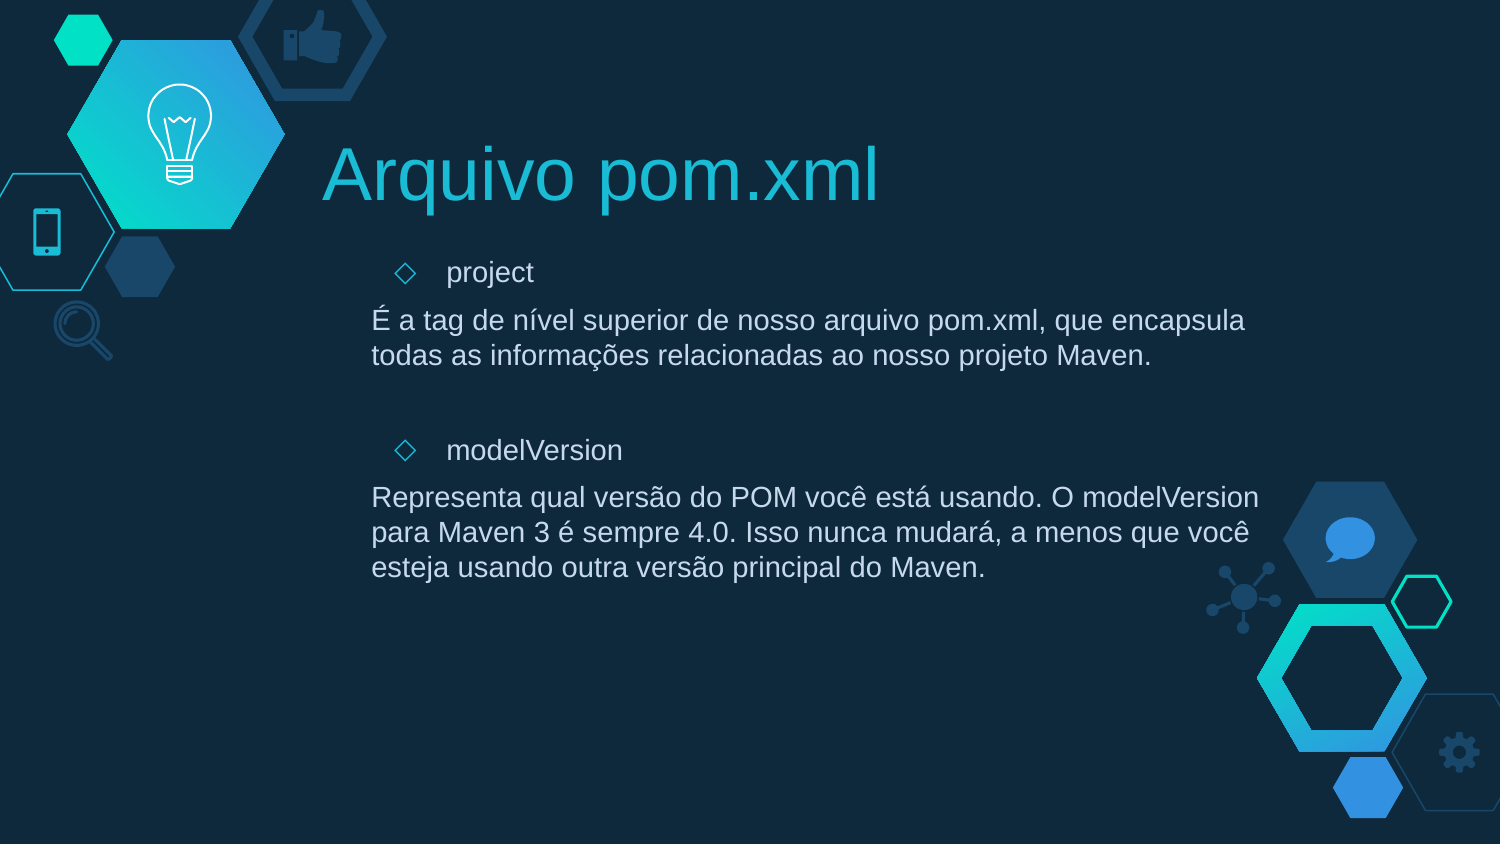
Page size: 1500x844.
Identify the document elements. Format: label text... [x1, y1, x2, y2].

title Arquivo pom.xml [307, 110, 1500, 217]
subtitle project É a tag de nível superior de nosso arquivo pom.xml, que encapsula todas as informações relacionadas ao nosso projeto Maven. modelVersion Representa qual versão do POM você está usando. O modelVersion para Maven 3 é sempre 4.0. Isso nunca mudará, a menos que você esteja usando outra versão principal do Maven. [356, 238, 1291, 761]
